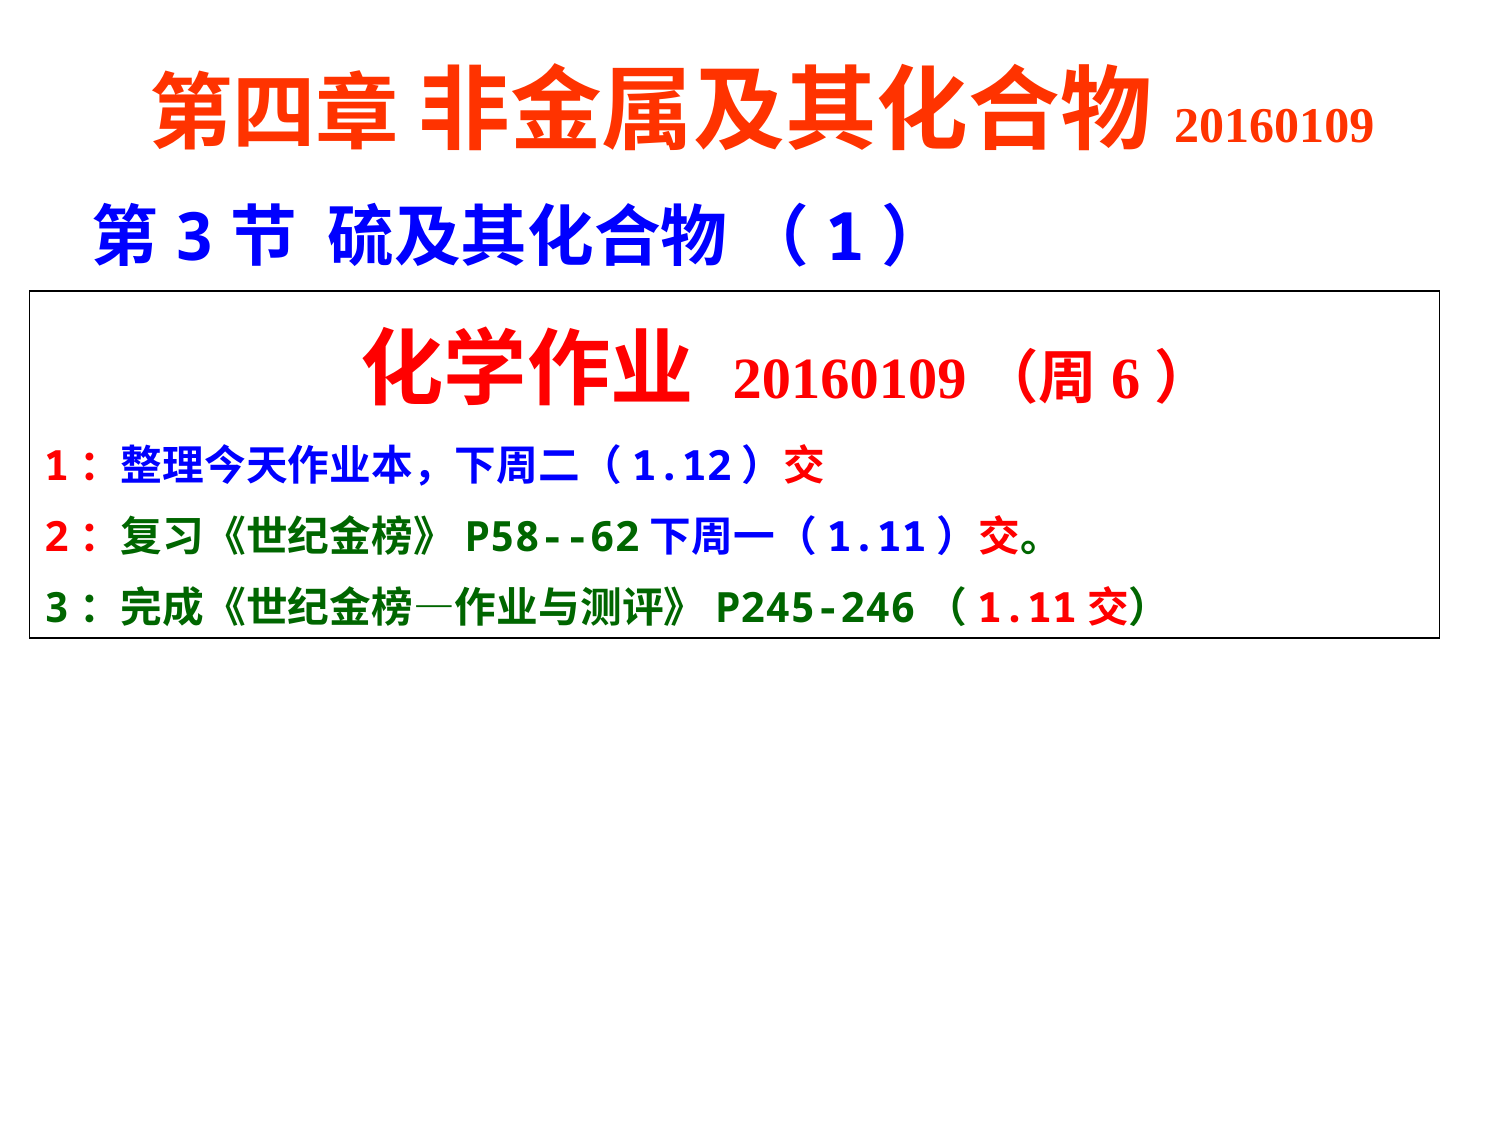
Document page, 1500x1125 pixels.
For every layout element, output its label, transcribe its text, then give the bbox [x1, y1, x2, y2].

text_box 第四章 非金属及其化合物20160109 第3节 硫及其化合物 （1） [76, 43, 1436, 282]
text_box 化学作业 20160109（周6） 1：整理今天作业本，下周二（1.12）交 2：复习《世纪金榜》P58--62下周一（1.11）交。 3：完成《世纪金榜—作业与测评》P245-246（1.11交） [29, 290, 1440, 639]
